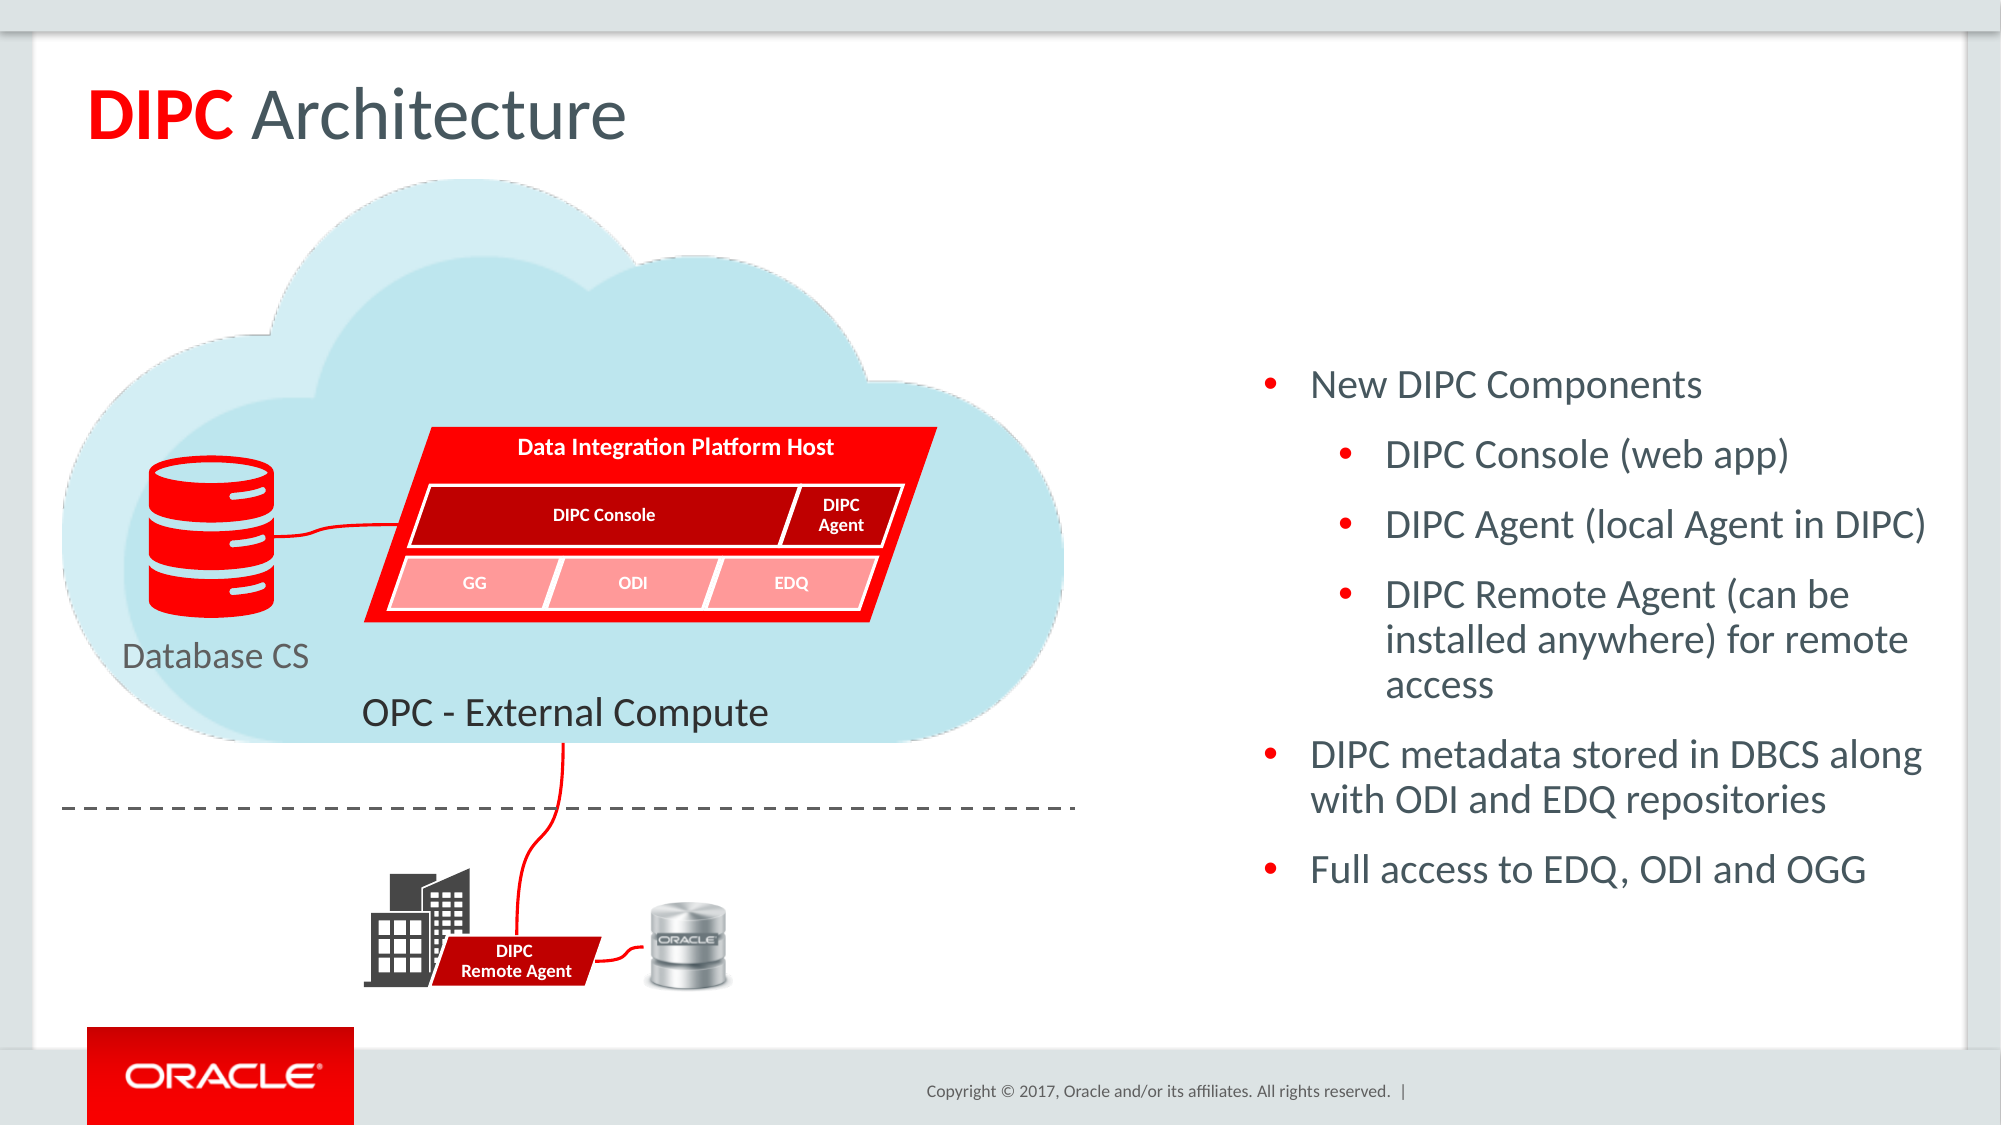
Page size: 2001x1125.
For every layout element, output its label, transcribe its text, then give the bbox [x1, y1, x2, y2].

picture [87, 1027, 354, 1125]
picture [62, 179, 1065, 744]
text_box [443, 816, 637, 863]
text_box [363, 426, 938, 623]
picture [643, 901, 734, 992]
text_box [121, 455, 323, 681]
text_box New DIPC Components DIPC Console (web app) DIPC Agent (local Agent in DIPC) DIPC Remote Agent (can be installed anywhere) for remote access DIPC metadata stored in DBCS along with ODI and EDQ repositories Full access to EDQ, ODI and OGG [1243, 275, 1951, 930]
text_box [363, 871, 470, 988]
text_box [594, 946, 644, 962]
text_box DIPC Remote Agent [426, 932, 608, 990]
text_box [265, 524, 358, 537]
title DIPC Architecture [87, 66, 1913, 154]
